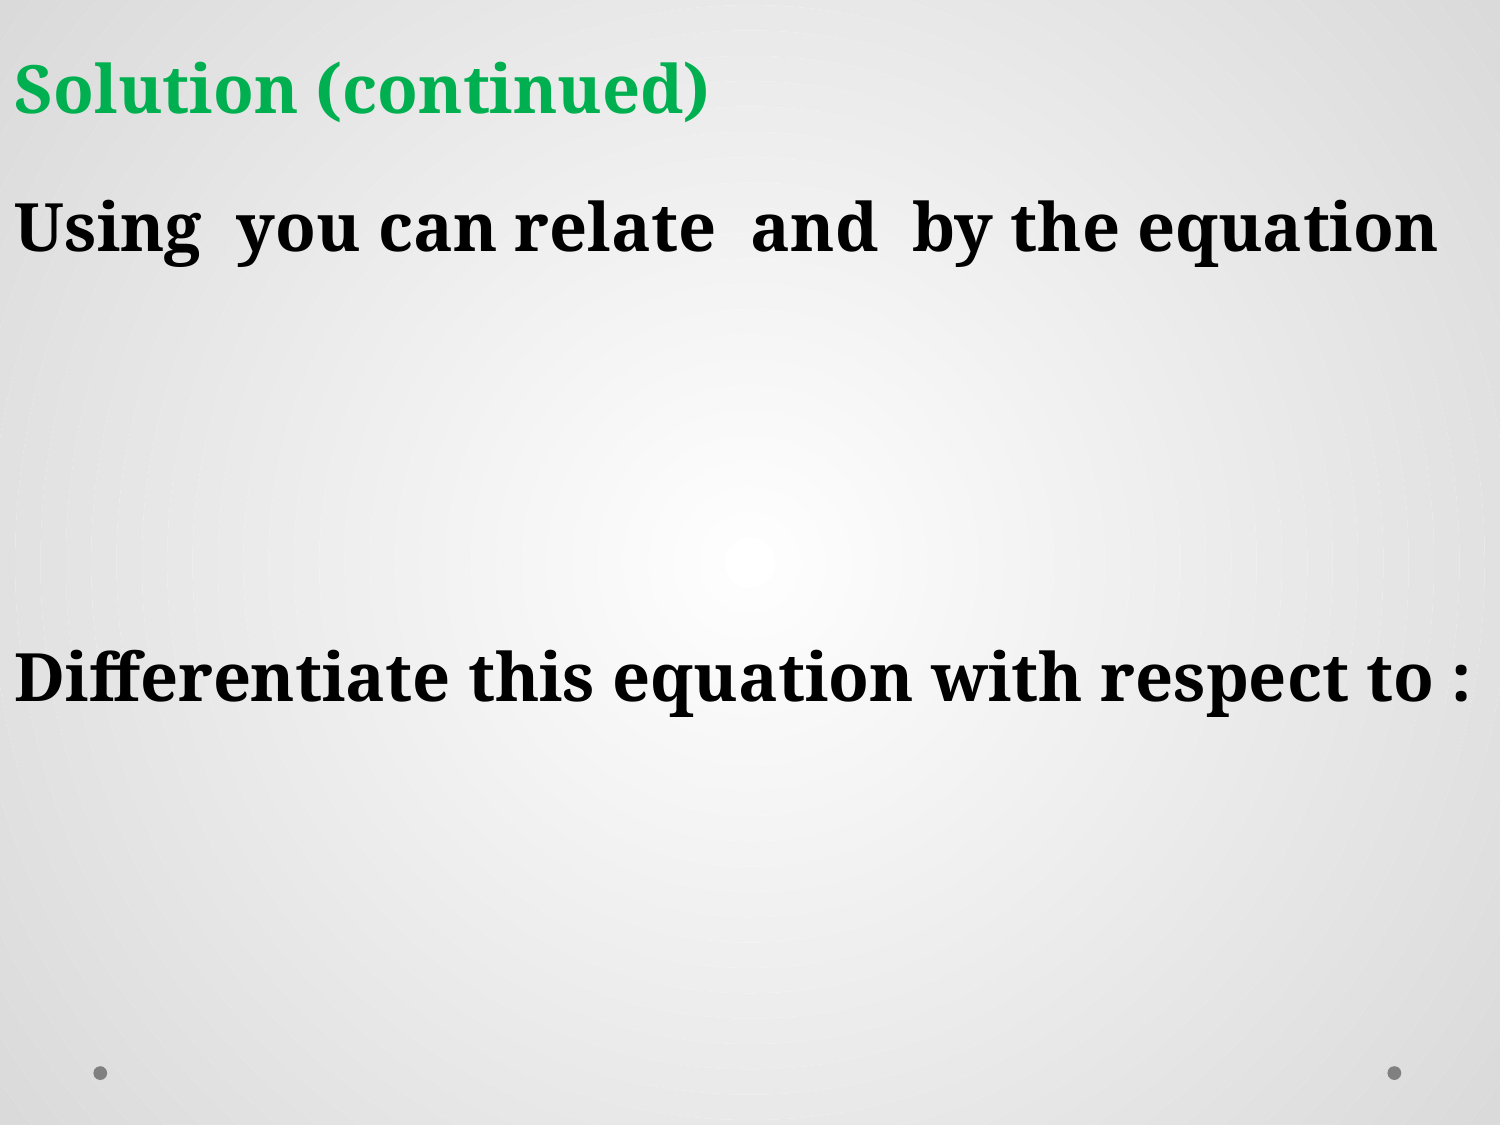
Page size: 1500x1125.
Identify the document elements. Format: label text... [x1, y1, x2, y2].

text_box Solution (continued) [0, 0, 1500, 135]
